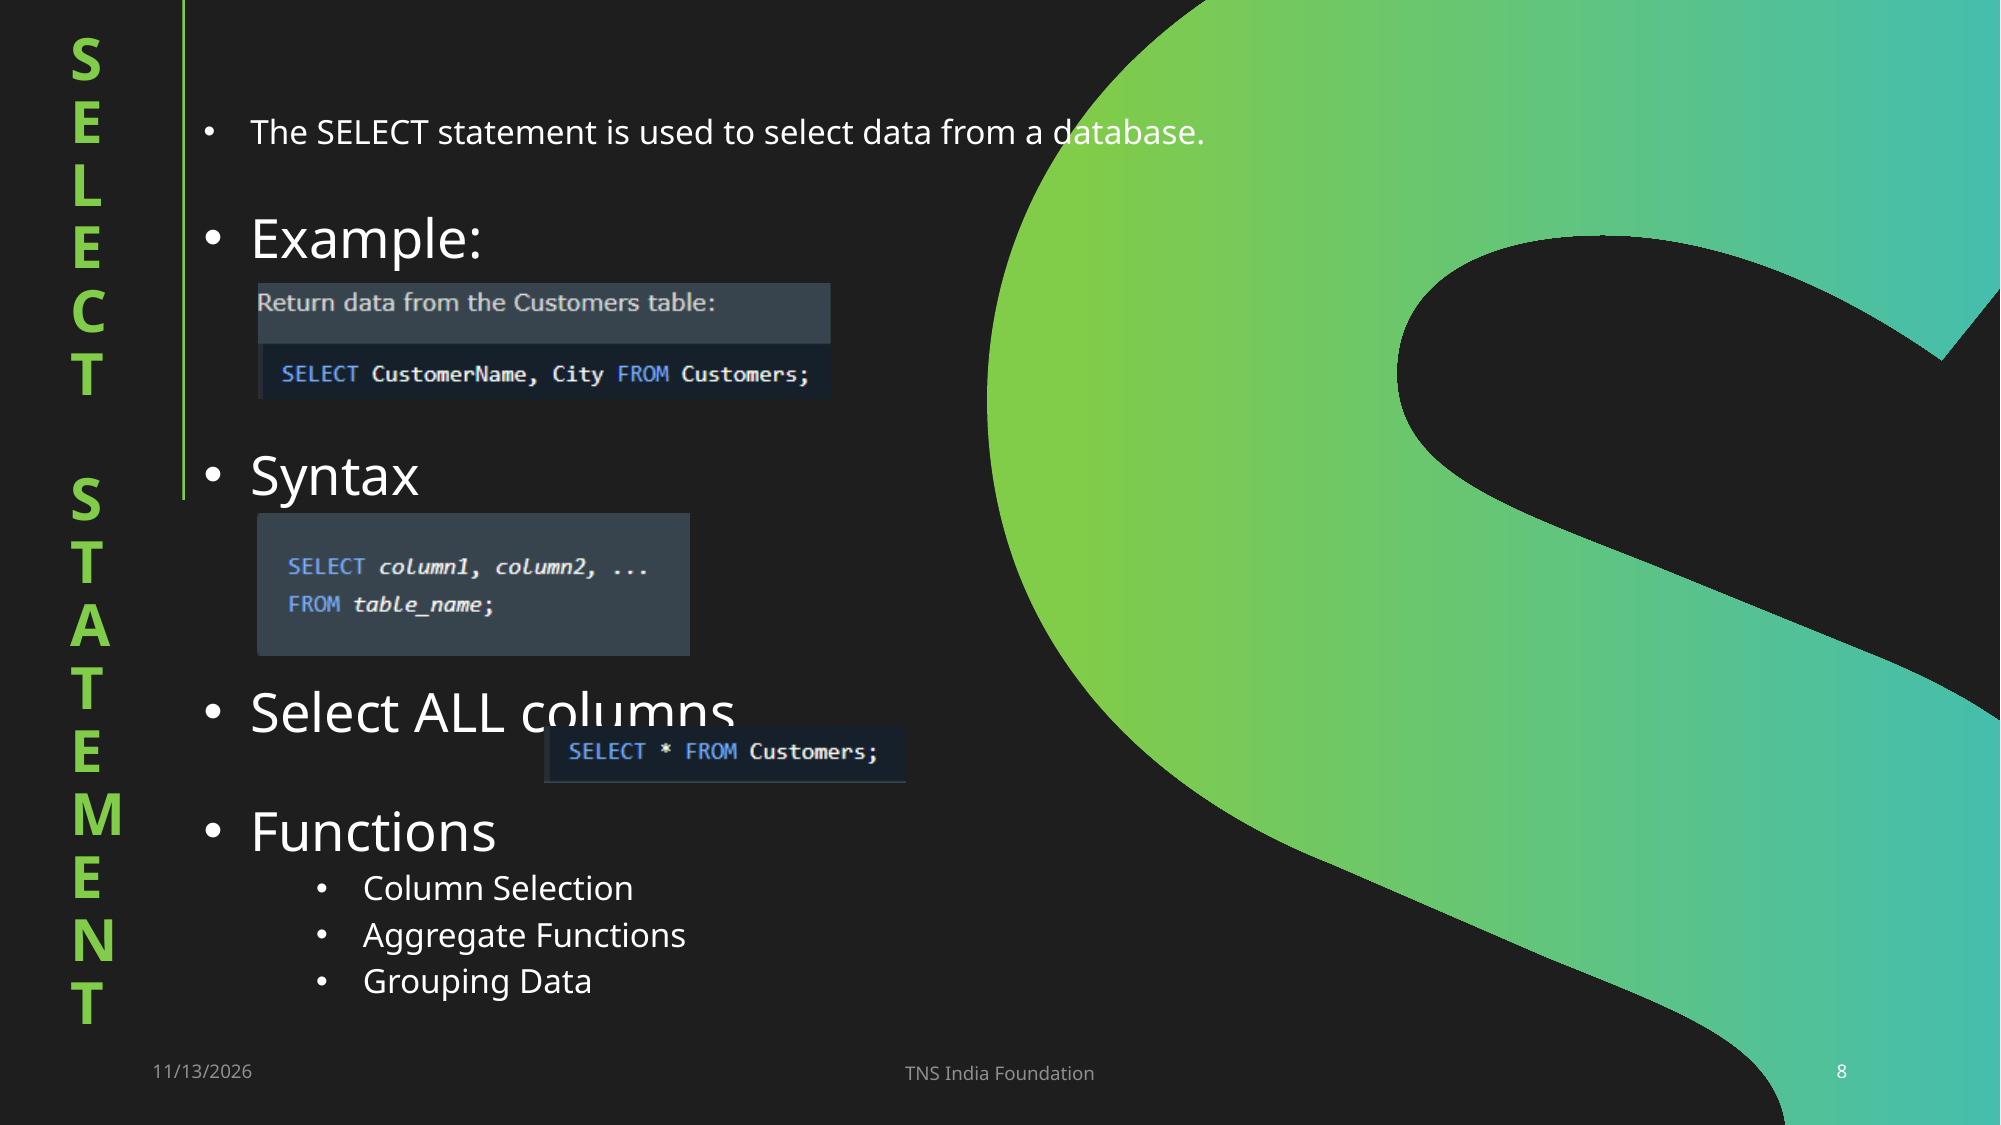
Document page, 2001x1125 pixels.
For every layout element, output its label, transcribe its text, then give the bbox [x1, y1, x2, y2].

picture [544, 726, 906, 783]
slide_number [137, 1042, 588, 1103]
slide_number 8 [1412, 1042, 1863, 1103]
picture [257, 513, 690, 656]
footer TNS India Foundation [662, 1042, 1338, 1103]
picture [257, 283, 831, 399]
title Select statement [70, 22, 138, 1066]
list The SELECT statement is used to select data from a database. Example: Syntax Select ALL columns Functions Column Selection Aggregate Functions Grouping Data [203, 83, 1863, 1066]
